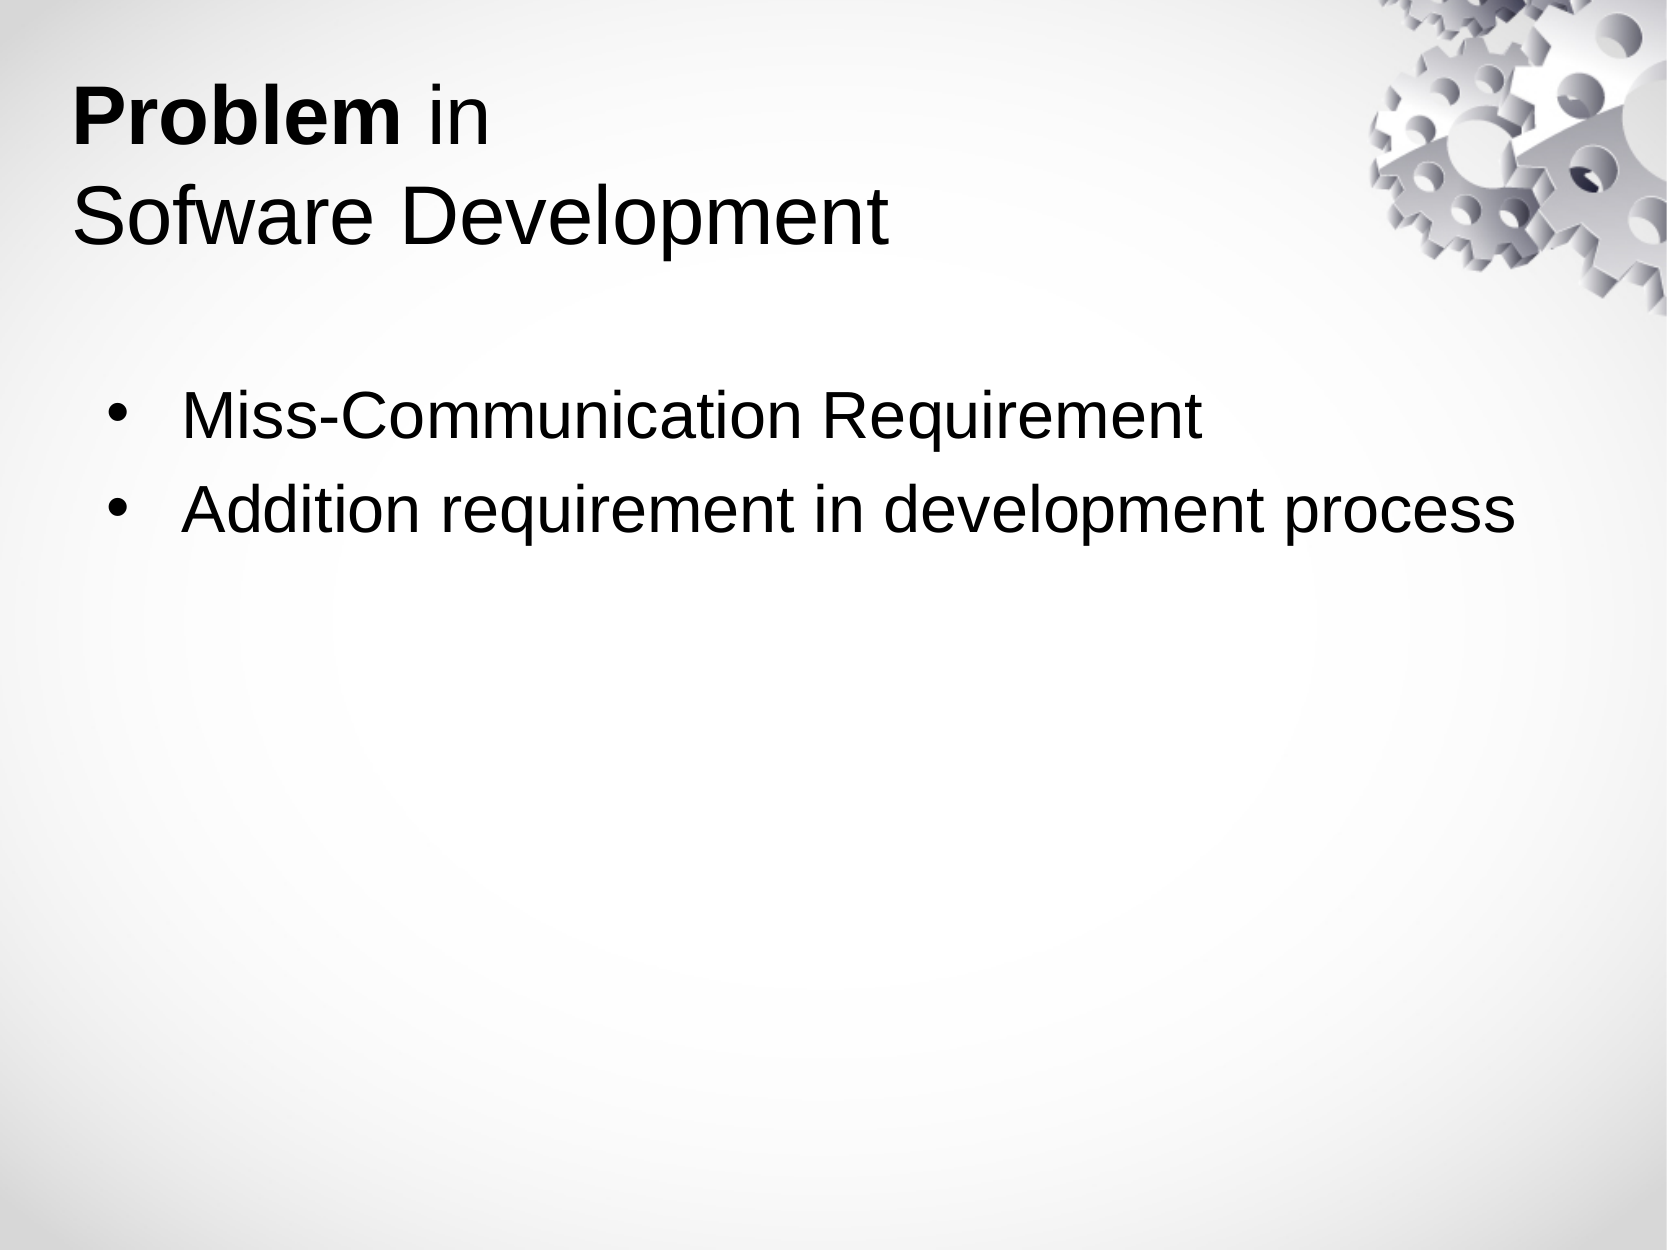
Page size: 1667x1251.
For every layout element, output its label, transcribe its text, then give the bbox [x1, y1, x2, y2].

title Problem in Sofware Development [56, 18, 1609, 304]
picture [0, 0, 1667, 1250]
list Miss-Communication Requirement Addition requirement in development process [56, 363, 1609, 1097]
